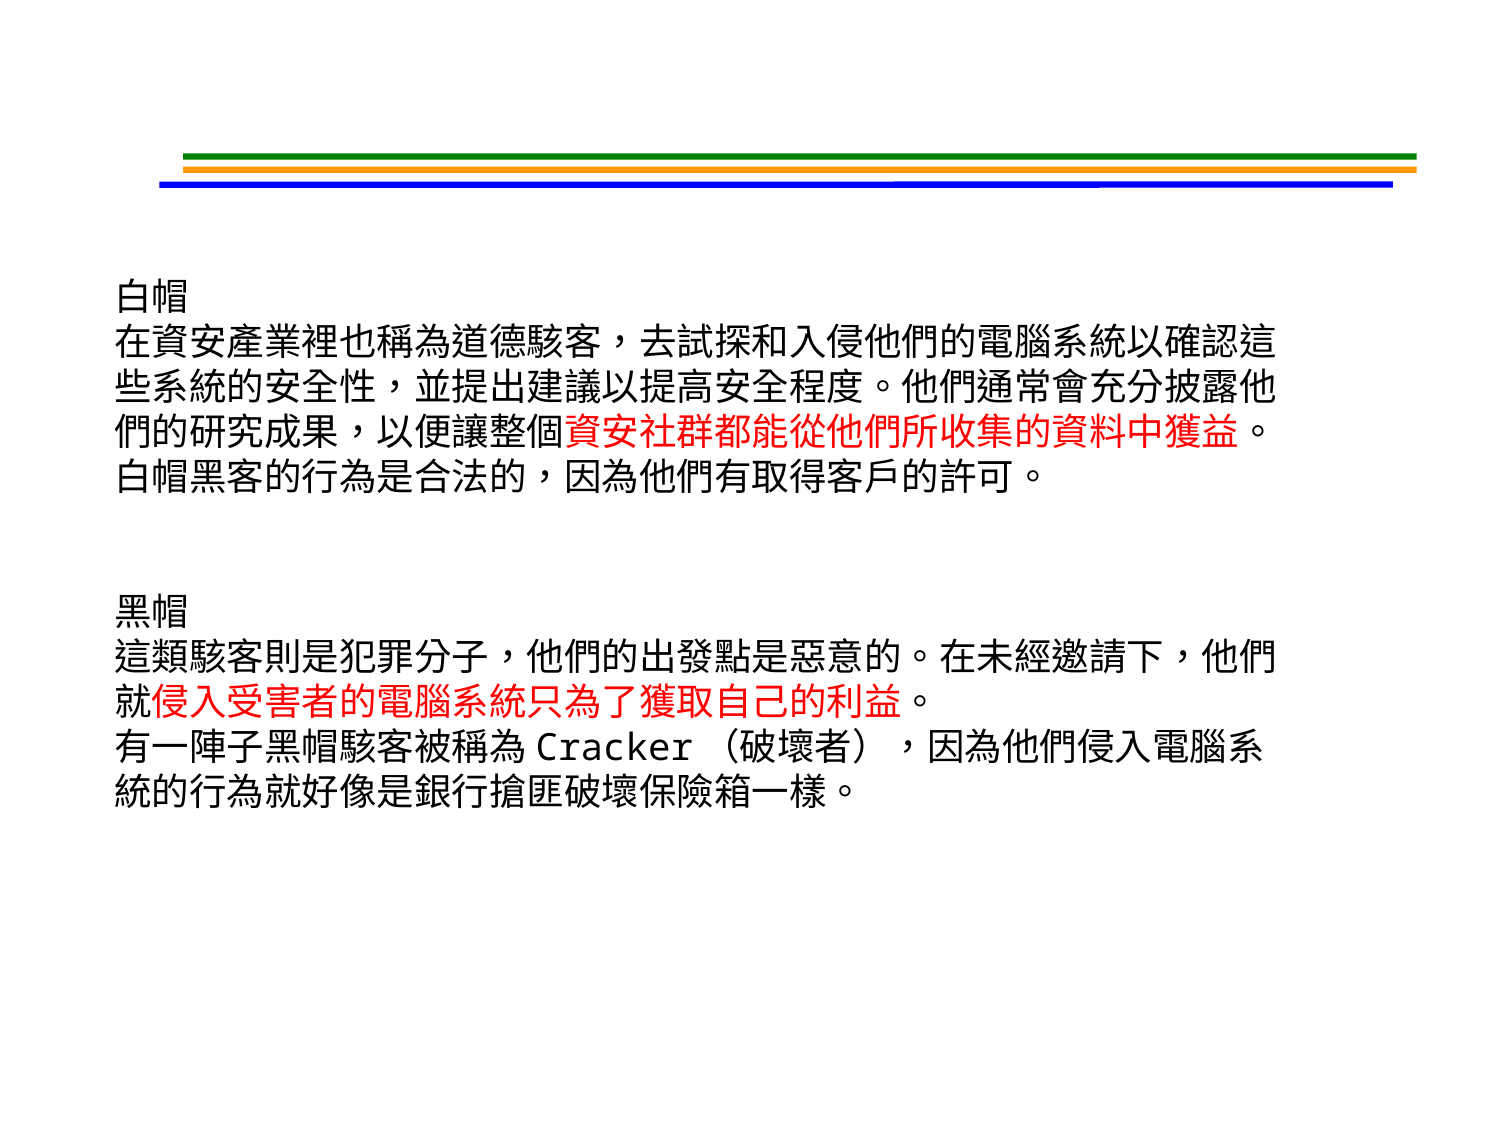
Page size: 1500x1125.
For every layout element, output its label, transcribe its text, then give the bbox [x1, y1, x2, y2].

text_box 白帽 在資安產業裡也稱為道德駭客，去試探和入侵他們的電腦系統以確認這些系統的安全性，並提出建議以提高安全程度。他們通常會充分披露他們的研究成果，以便讓整個資安社群都能從他們所收集的資料中獲益。白帽黑客的行為是合法的，因為他們有取得客戶的許可。 黑帽 這類駭客則是犯罪分子，他們的出發點是惡意的。在未經邀請下，他們就侵入受害者的電腦系統只為了獲取自己的利益。 有一陣子黑帽駭客被稱為Cracker（破壞者），因為他們侵入電腦系統的行為就好像是銀行搶匪破壞保險箱一樣。 [99, 265, 1308, 821]
text_box [99, 270, 1401, 945]
